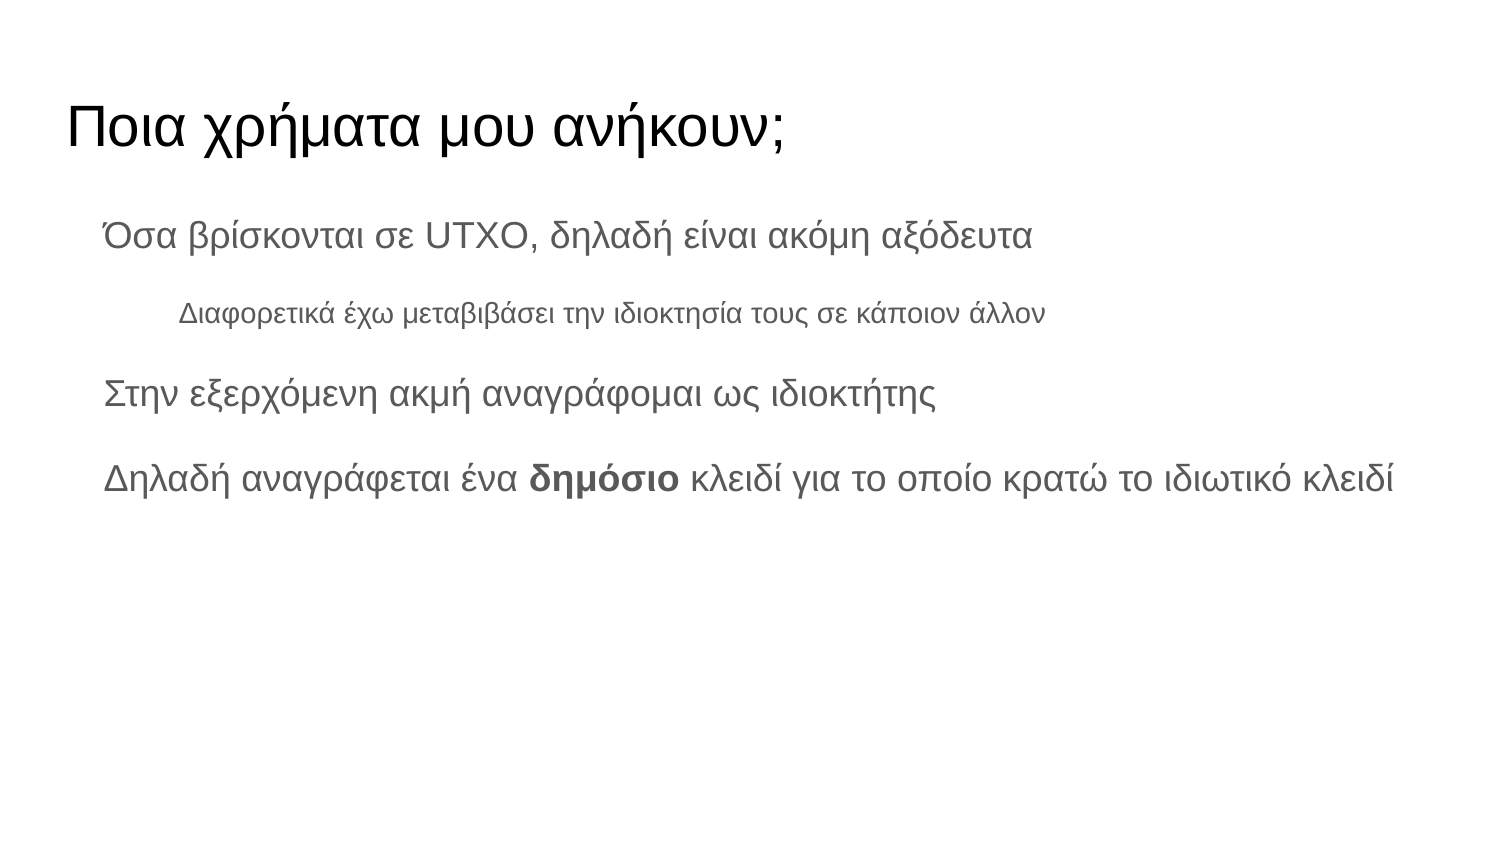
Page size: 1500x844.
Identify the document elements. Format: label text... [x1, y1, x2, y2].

list Όσα βρίσκονται σε UTXO, δηλαδή είναι ακόμη αξόδευτα Διαφορετικά έχω μεταβιβάσει την ιδιοκτησία τους σε κάποιον άλλον Στην εξερχόμενη ακμή αναγράφομαι ως ιδιοκτήτης Δηλαδή αναγράφεται ένα δημόσιο κλειδί για το οποίο κρατώ το ιδιωτικό κλειδί [51, 189, 1449, 750]
title Ποια χρήματα μου ανήκουν; [51, 72, 1449, 167]
